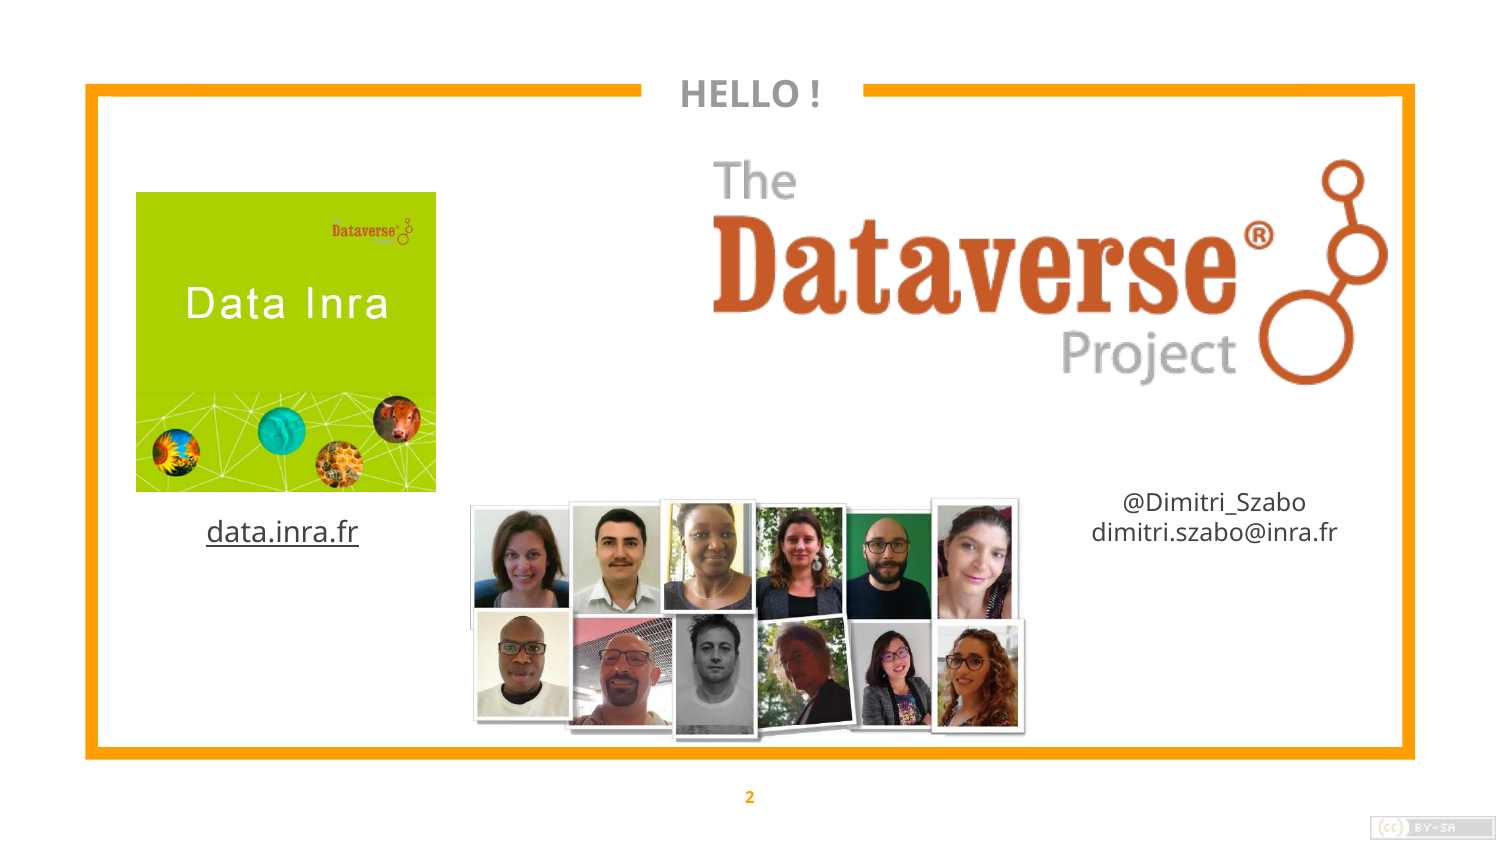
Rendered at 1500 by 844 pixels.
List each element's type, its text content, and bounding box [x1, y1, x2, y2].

text_box @Dimitri_Szabo dimitri.szabo@inra.fr [1029, 471, 1401, 579]
picture [688, 133, 1414, 411]
title HELLO ! [641, 55, 859, 246]
slide_number 2 [0, 753, 1500, 844]
picture [136, 192, 437, 493]
list data.inra.fr [101, 498, 466, 579]
picture [470, 494, 1030, 746]
